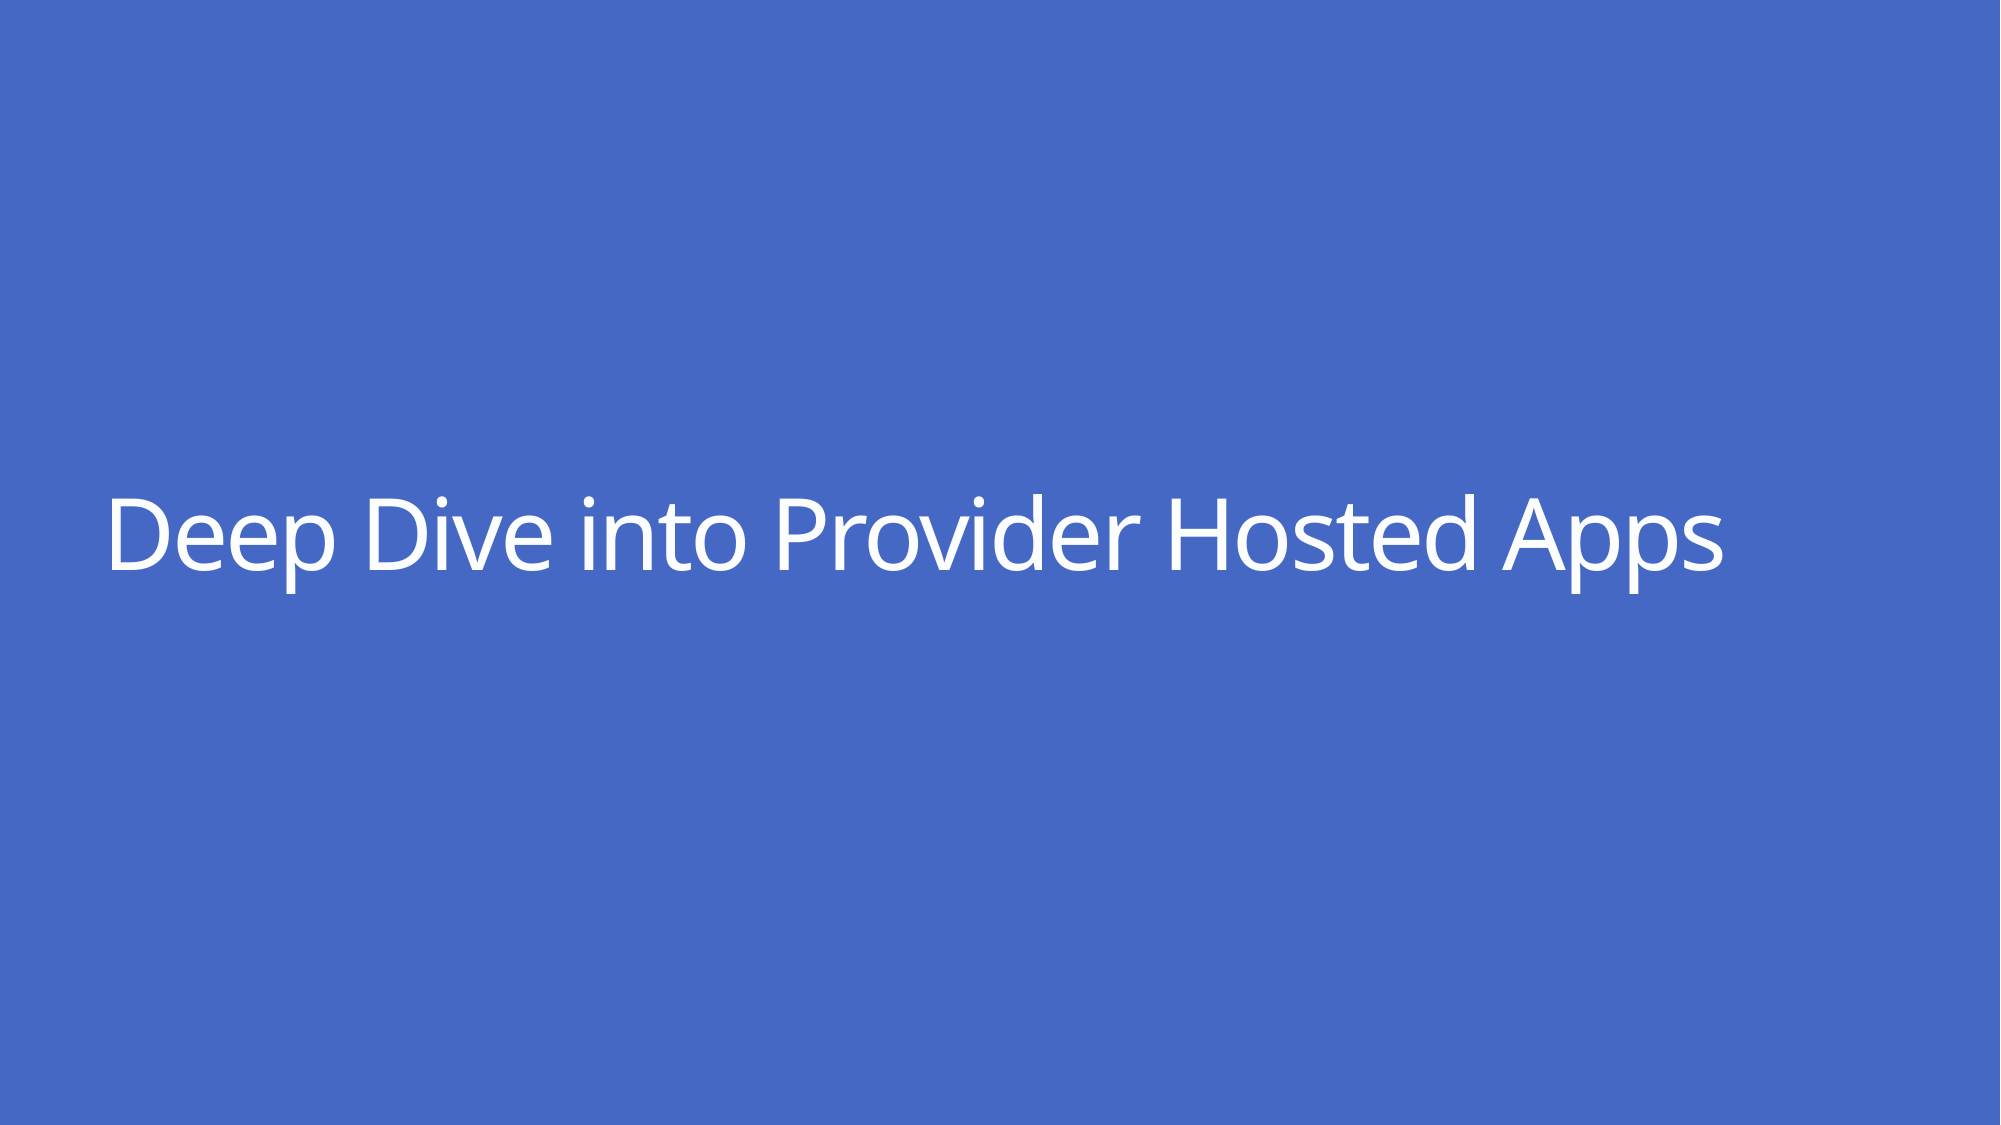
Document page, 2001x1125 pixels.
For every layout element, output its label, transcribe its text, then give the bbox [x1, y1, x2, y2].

title Deep Dive into Provider Hosted Apps [87, 379, 1913, 697]
